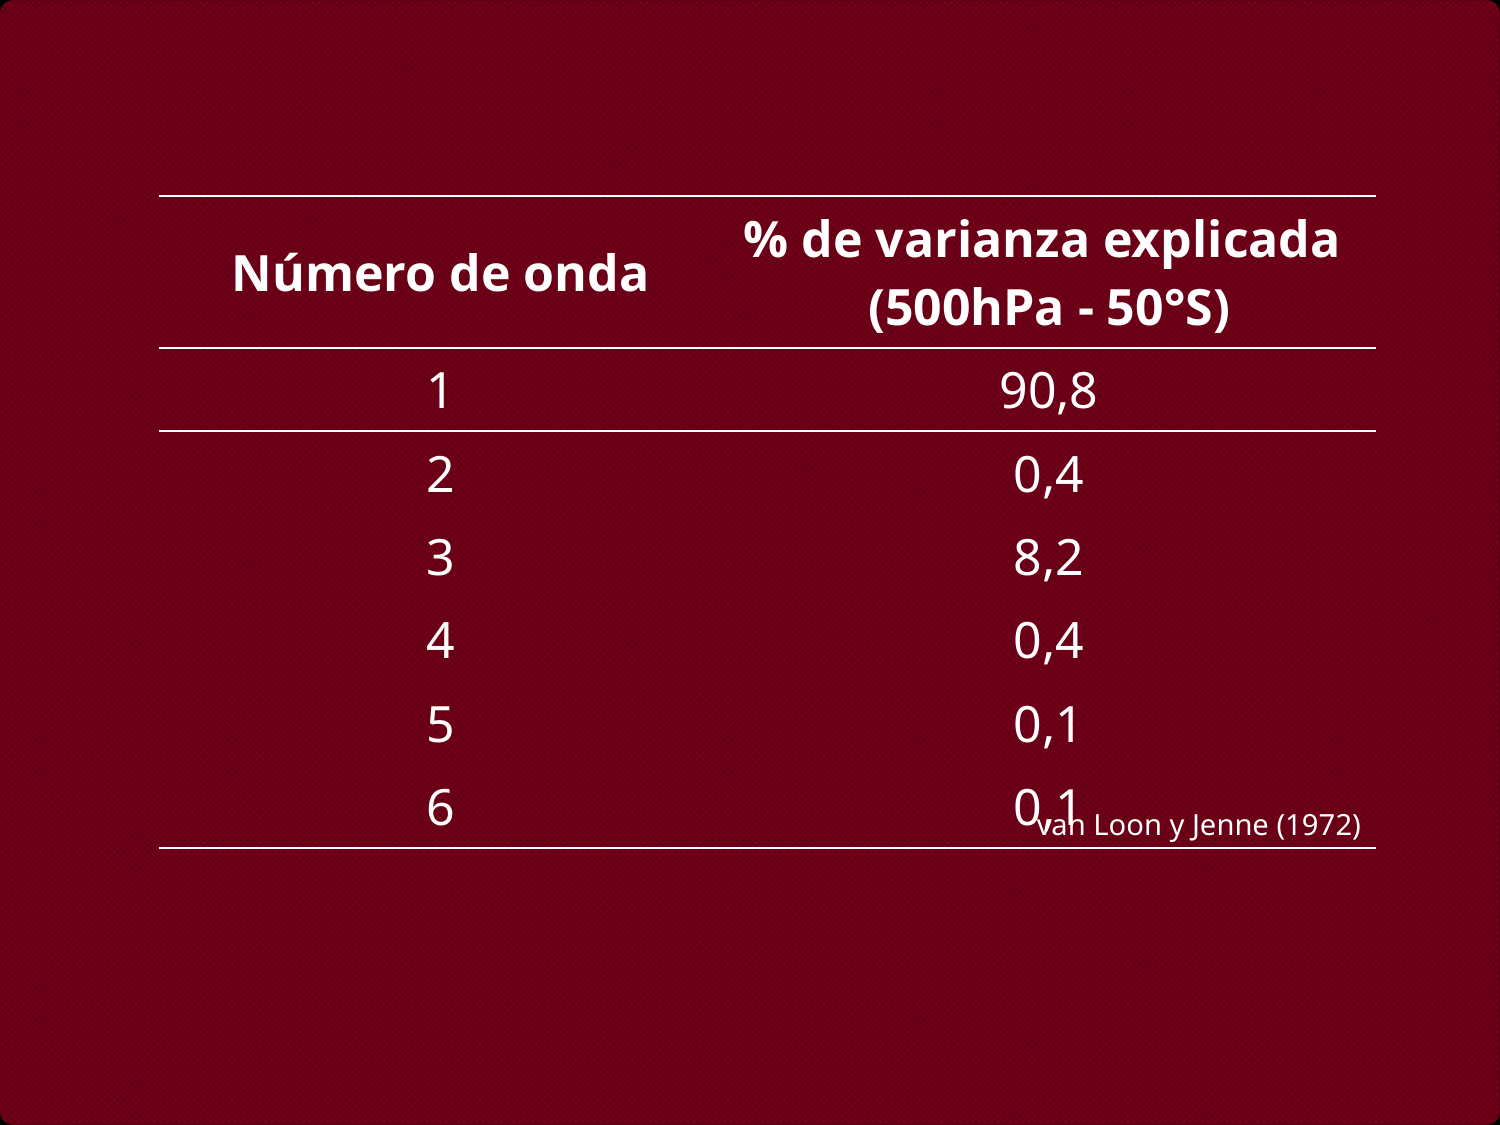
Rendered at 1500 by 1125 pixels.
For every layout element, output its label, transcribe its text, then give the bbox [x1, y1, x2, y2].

table_cell 1 [159, 349, 722, 430]
table_cell 8,2 [722, 515, 1376, 598]
table_cell 4 [159, 598, 722, 681]
text_box van Loon y Jenne (1972) [879, 798, 1376, 849]
table_cell 0,1 [722, 681, 1376, 765]
table_cell 6 [159, 765, 722, 847]
table_cell 5 [159, 681, 722, 765]
table_header Número de onda [159, 197, 722, 347]
table_cell 2 [159, 432, 722, 515]
table_cell 90,8 [722, 349, 1376, 430]
table_header % de varianza explicada (500hPa - 50°S) [722, 197, 1376, 347]
table_cell 0,1 [722, 765, 1376, 847]
table_cell 0,4 [722, 598, 1376, 681]
table_cell 3 [159, 515, 722, 598]
table_cell 0,4 [722, 432, 1376, 515]
